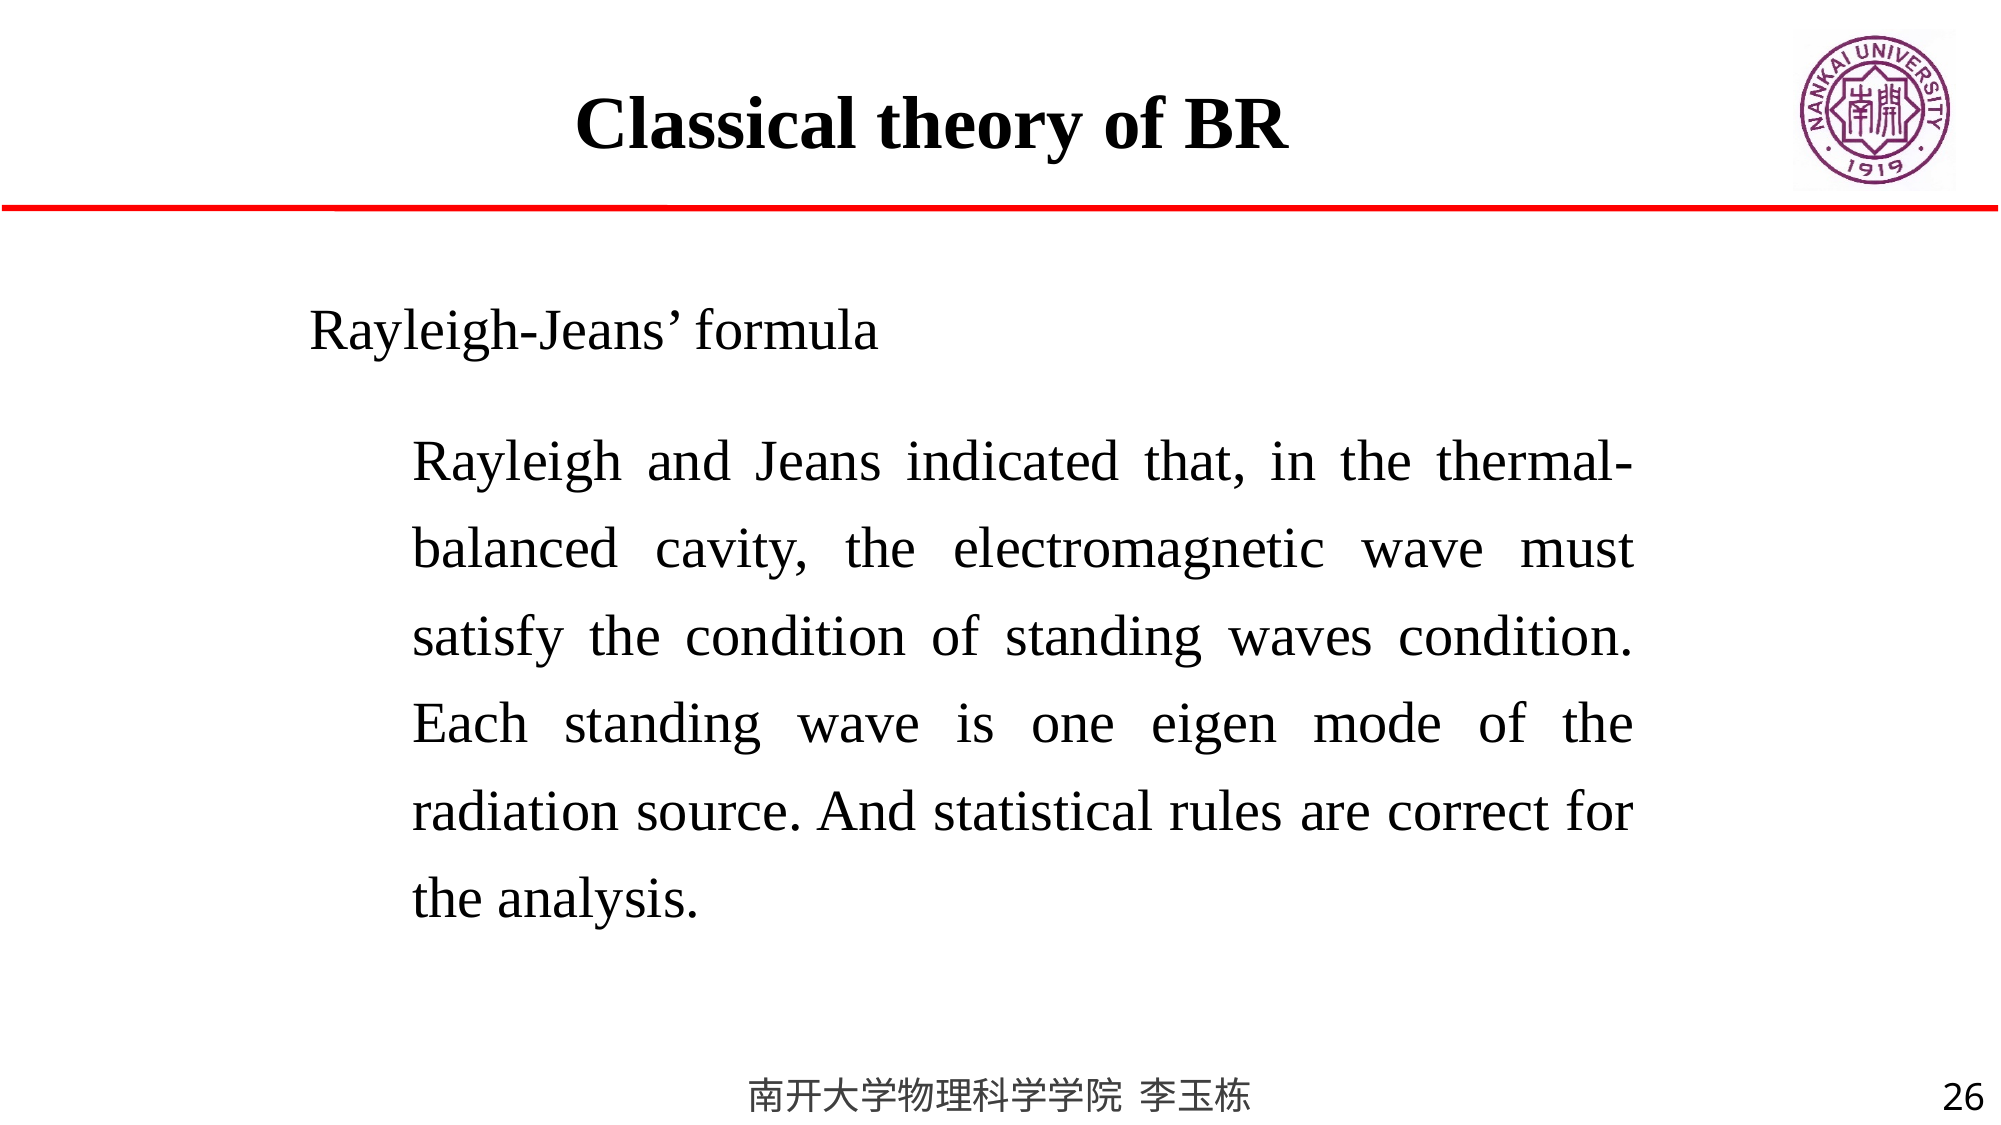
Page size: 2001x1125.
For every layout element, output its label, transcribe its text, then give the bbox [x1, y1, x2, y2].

slide_number 26 [1550, 1065, 2000, 1125]
text_box Rayleigh and Jeans indicated that, in the thermal-balanced cavity, the electromagnetic wave must satisfy the condition of standing waves condition. Each standing wave is one eigen mode of the radiation source. And statistical rules are correct for the analysis. [397, 397, 1650, 937]
text_box Rayleigh-Jeans’ formula [294, 266, 1245, 369]
picture [1793, 29, 1956, 191]
text_box Classical theory of BR [420, 66, 1444, 172]
